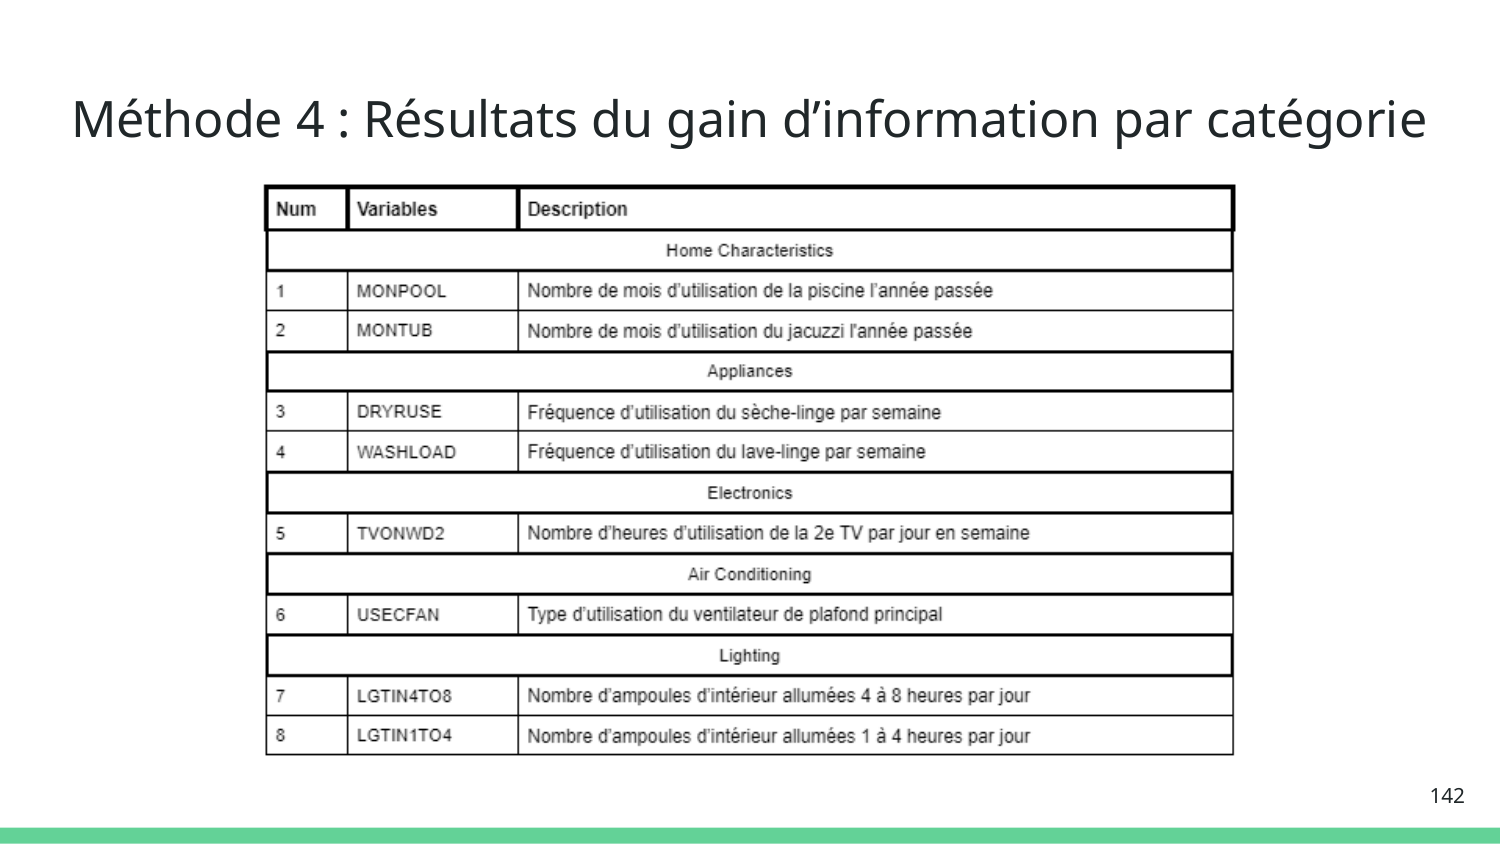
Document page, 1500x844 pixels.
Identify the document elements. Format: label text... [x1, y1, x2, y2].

title Méthode 4 : Résultats du gain d’information par catégorie [51, 72, 1449, 167]
picture [258, 177, 1242, 766]
slide_number ‹#› [1389, 764, 1480, 830]
